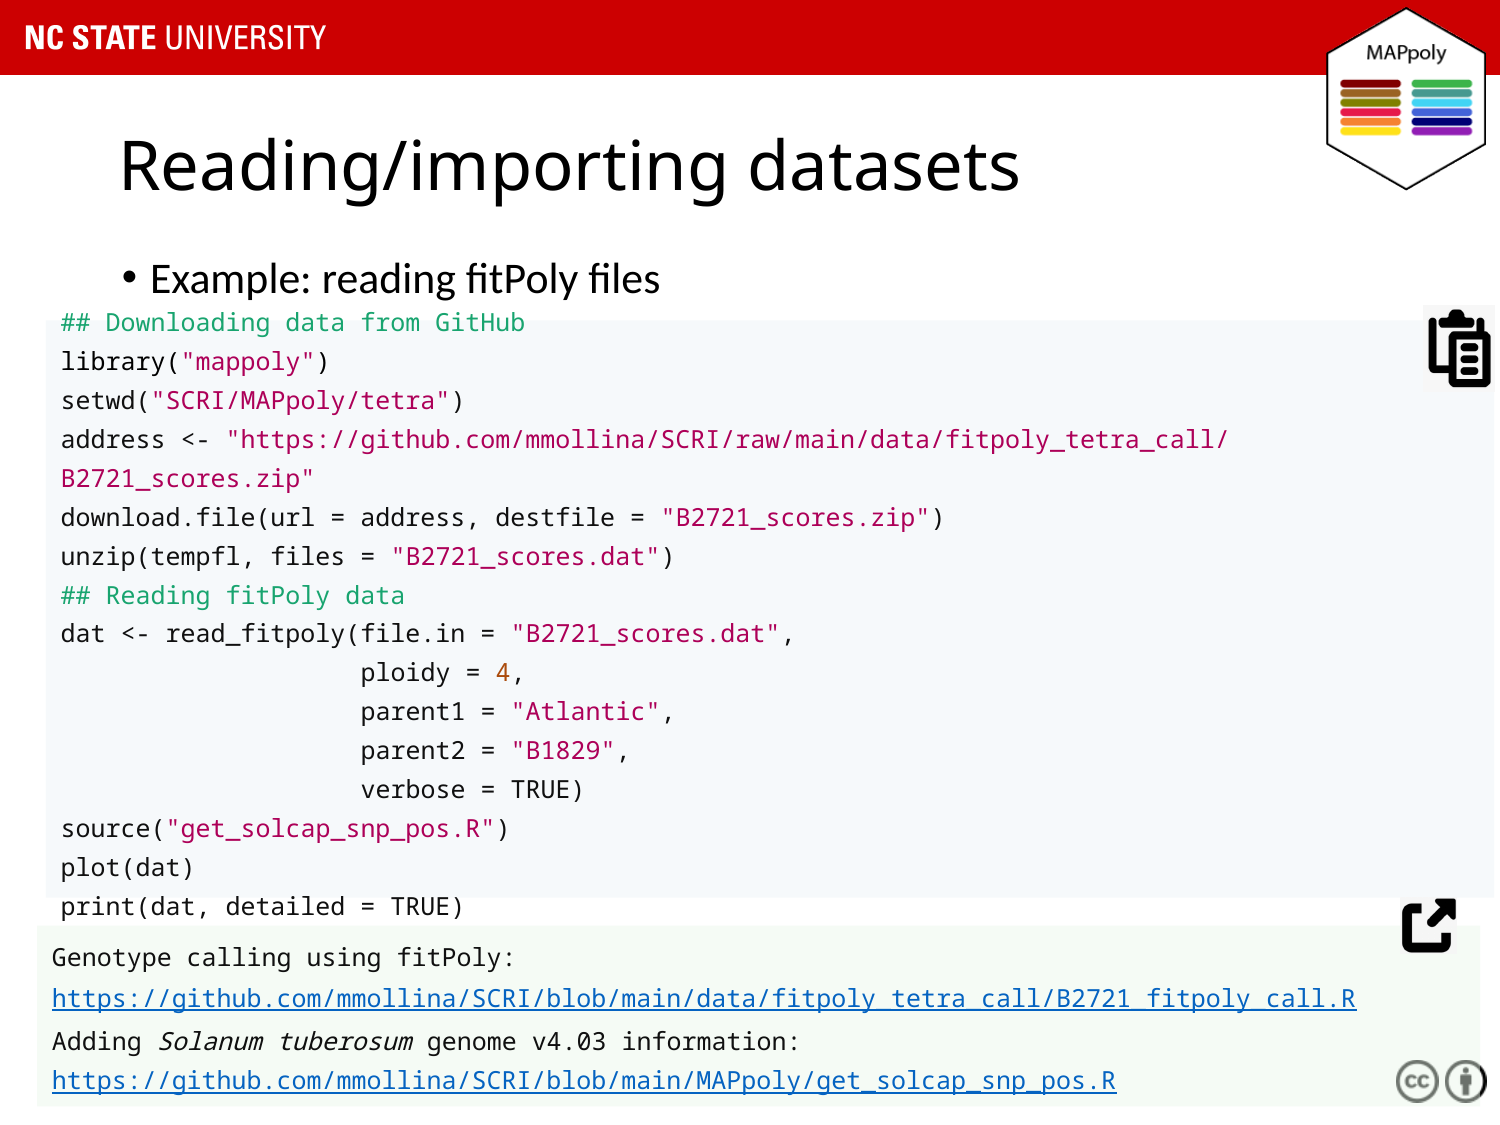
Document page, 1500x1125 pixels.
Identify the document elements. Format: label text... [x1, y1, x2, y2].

text_box ## Downloading data from GitHub library("mappoly") setwd("SCRI/MAPpoly/tetra") address <- "https://github.com/mmollina/SCRI/raw/main/data/fitpoly_tetra_call/B2721_scores.zip" download.file(url = address, destfile = "B2721_scores.zip") unzip(tempfl, files = "B2721_scores.dat") ## Reading fitPoly data dat <- read_fitpoly(file.in = "B2721_scores.dat", ploidy = 4, parent1 = "Atlantic", parent2 = "B1829", verbose = TRUE) source("get_solcap_snp_pos.R") plot(dat) print(dat, detailed = TRUE) [45, 319, 1495, 899]
text_box Genotype calling using fitPoly: https://github.com/mmollina/SCRI/blob/main/data/fitpoly_tetra_call/B2721_fitpoly_call.R Adding Solanum tuberosum genome v4.03 information: https://github.com/mmollina/SCRI/blob/main/MAPpoly/get_solcap_snp_pos.R [37, 925, 1481, 1107]
title Reading/importing datasets [103, 59, 1397, 278]
text_box Example: reading fitPoly files [106, 247, 1401, 313]
picture [1481, 1060, 1487, 1103]
picture [1400, 897, 1457, 954]
picture [1423, 305, 1495, 392]
picture [0, 0, 1500, 191]
